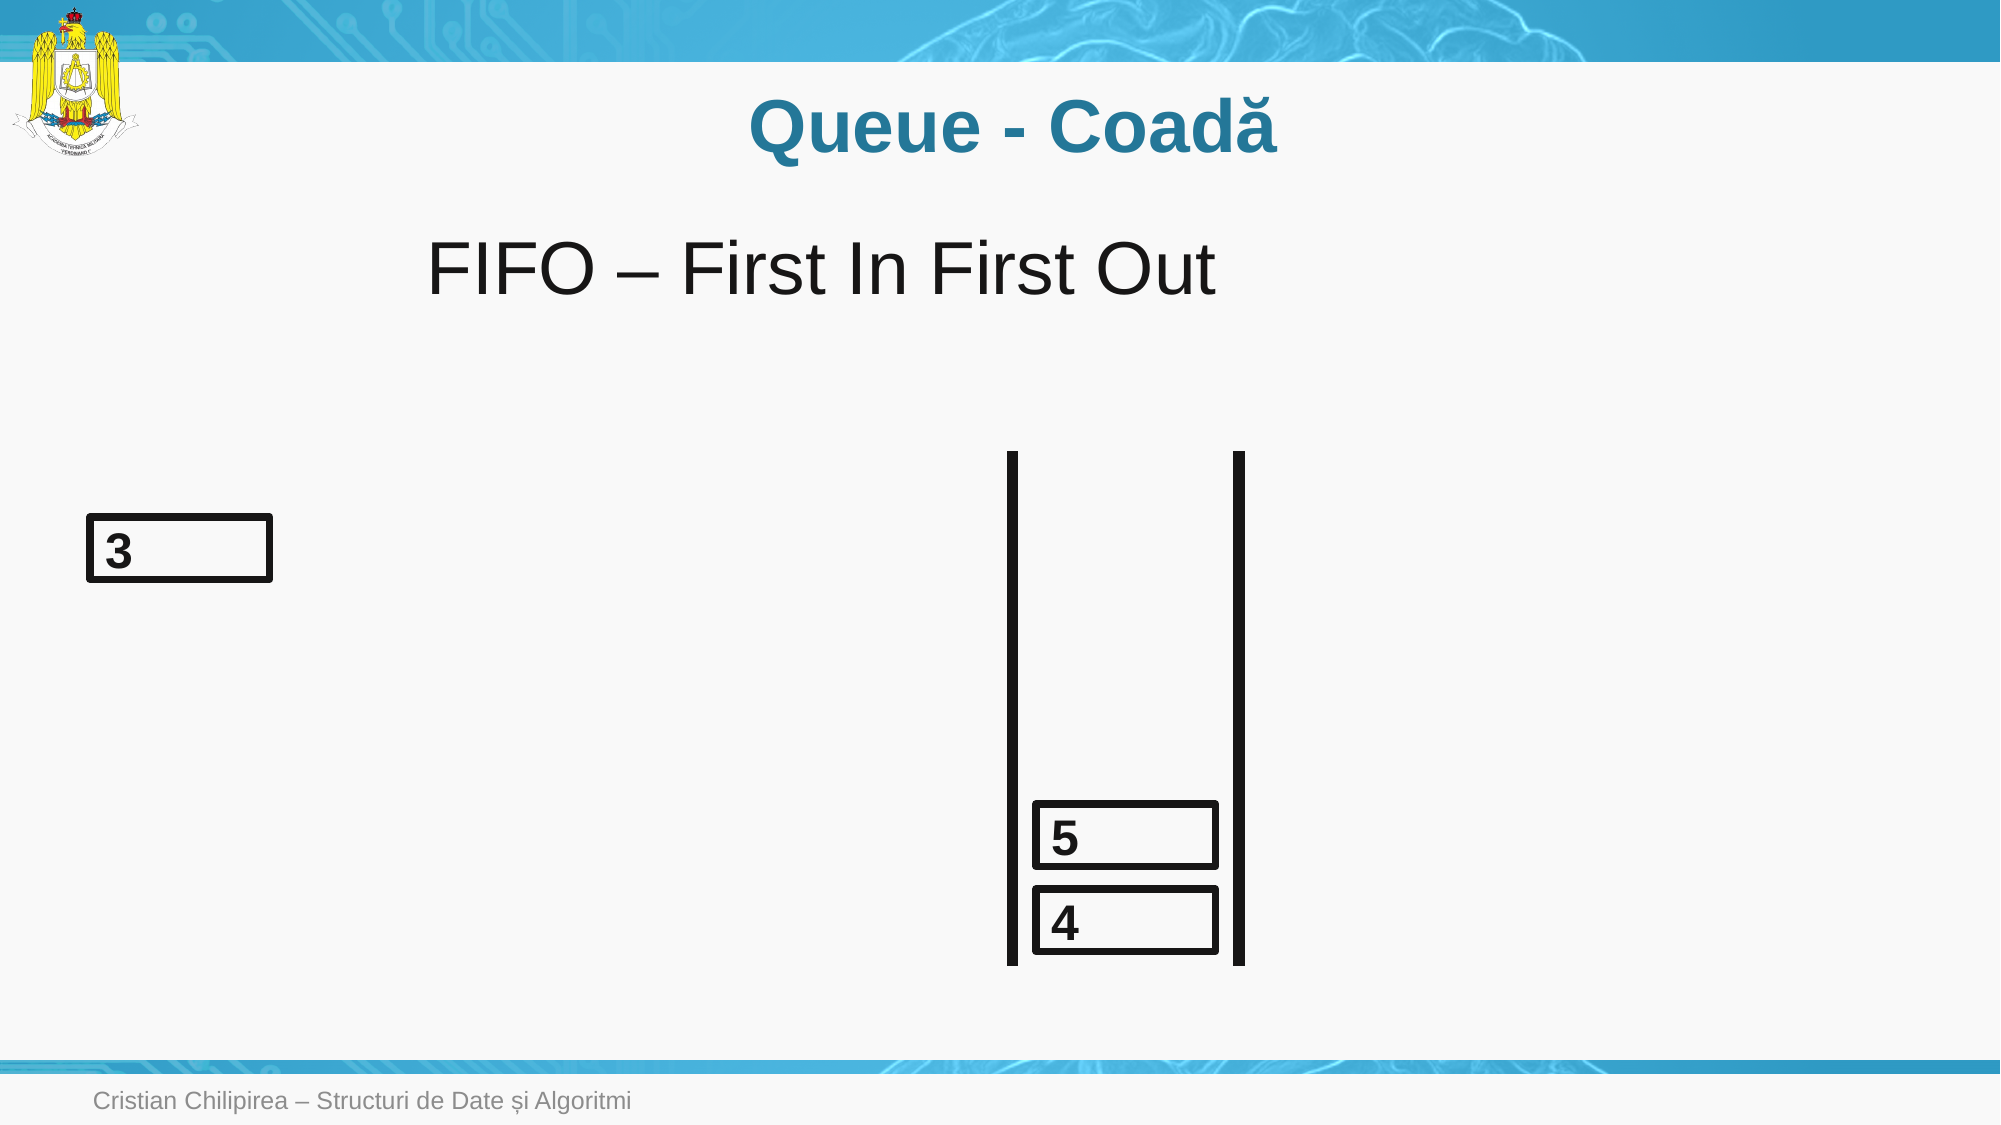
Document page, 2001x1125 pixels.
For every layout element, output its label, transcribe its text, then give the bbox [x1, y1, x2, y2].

text_box 5 [1035, 804, 1216, 867]
text_box FIFO – First In First Out [411, 222, 1325, 350]
text_box 3 [90, 516, 270, 580]
title Queue - Coadă [150, 76, 1876, 180]
footer Cristian Chilipirea – Structuri de Date și Algoritmi [77, 1073, 1338, 1125]
text_box 4 [1035, 888, 1216, 952]
picture [0, 1060, 2000, 1074]
picture [0, 0, 2000, 156]
